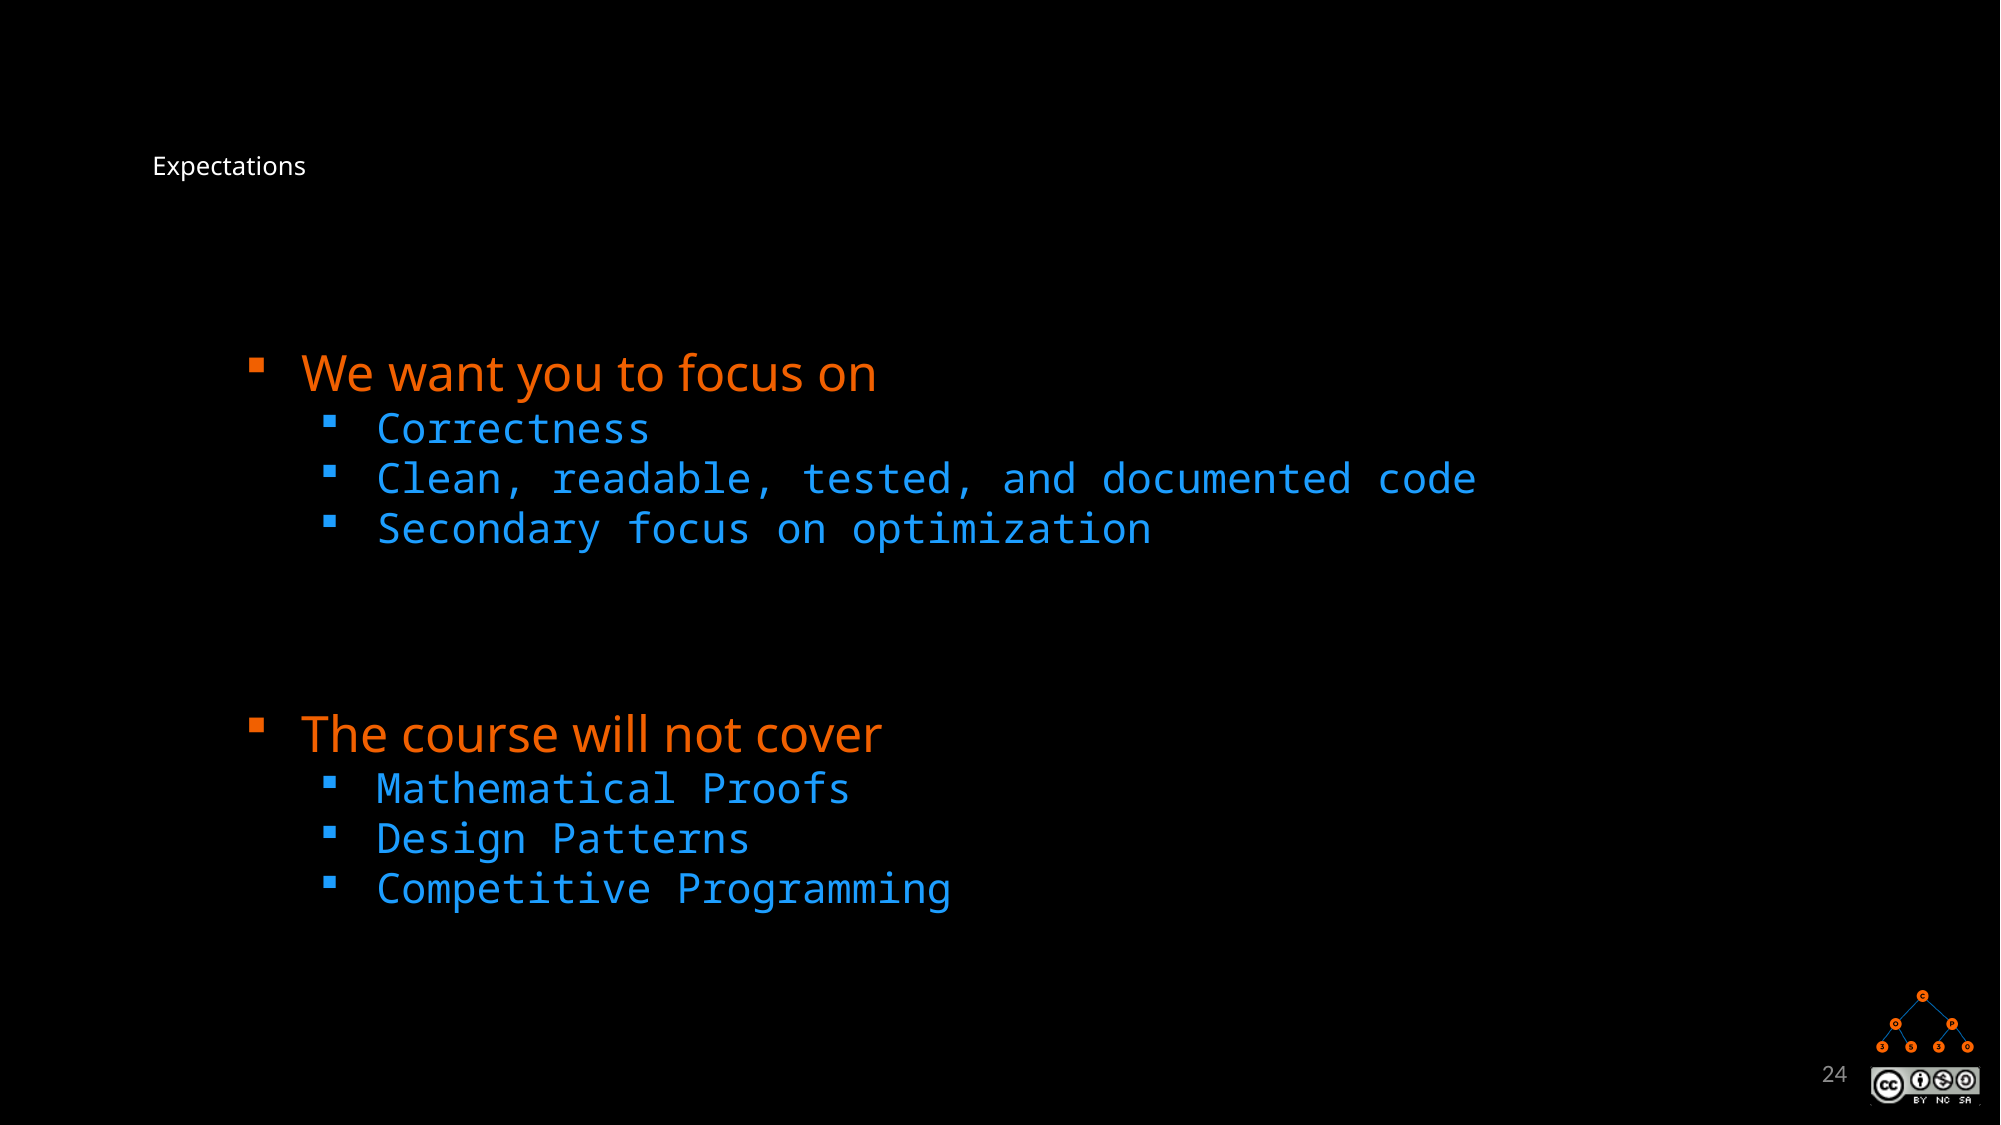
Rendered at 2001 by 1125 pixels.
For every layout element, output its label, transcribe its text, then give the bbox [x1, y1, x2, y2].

title Expectations [137, 59, 1863, 278]
slide_number 24 [1412, 1042, 1856, 1103]
text_box We want you to focus on Correctness Clean, readable, tested, and documented code Secondary focus on optimization [230, 334, 1983, 560]
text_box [1856, 982, 1995, 1106]
text_box The course will not cover Mathematical Proofs Design Patterns Competitive Programming [230, 694, 1983, 920]
